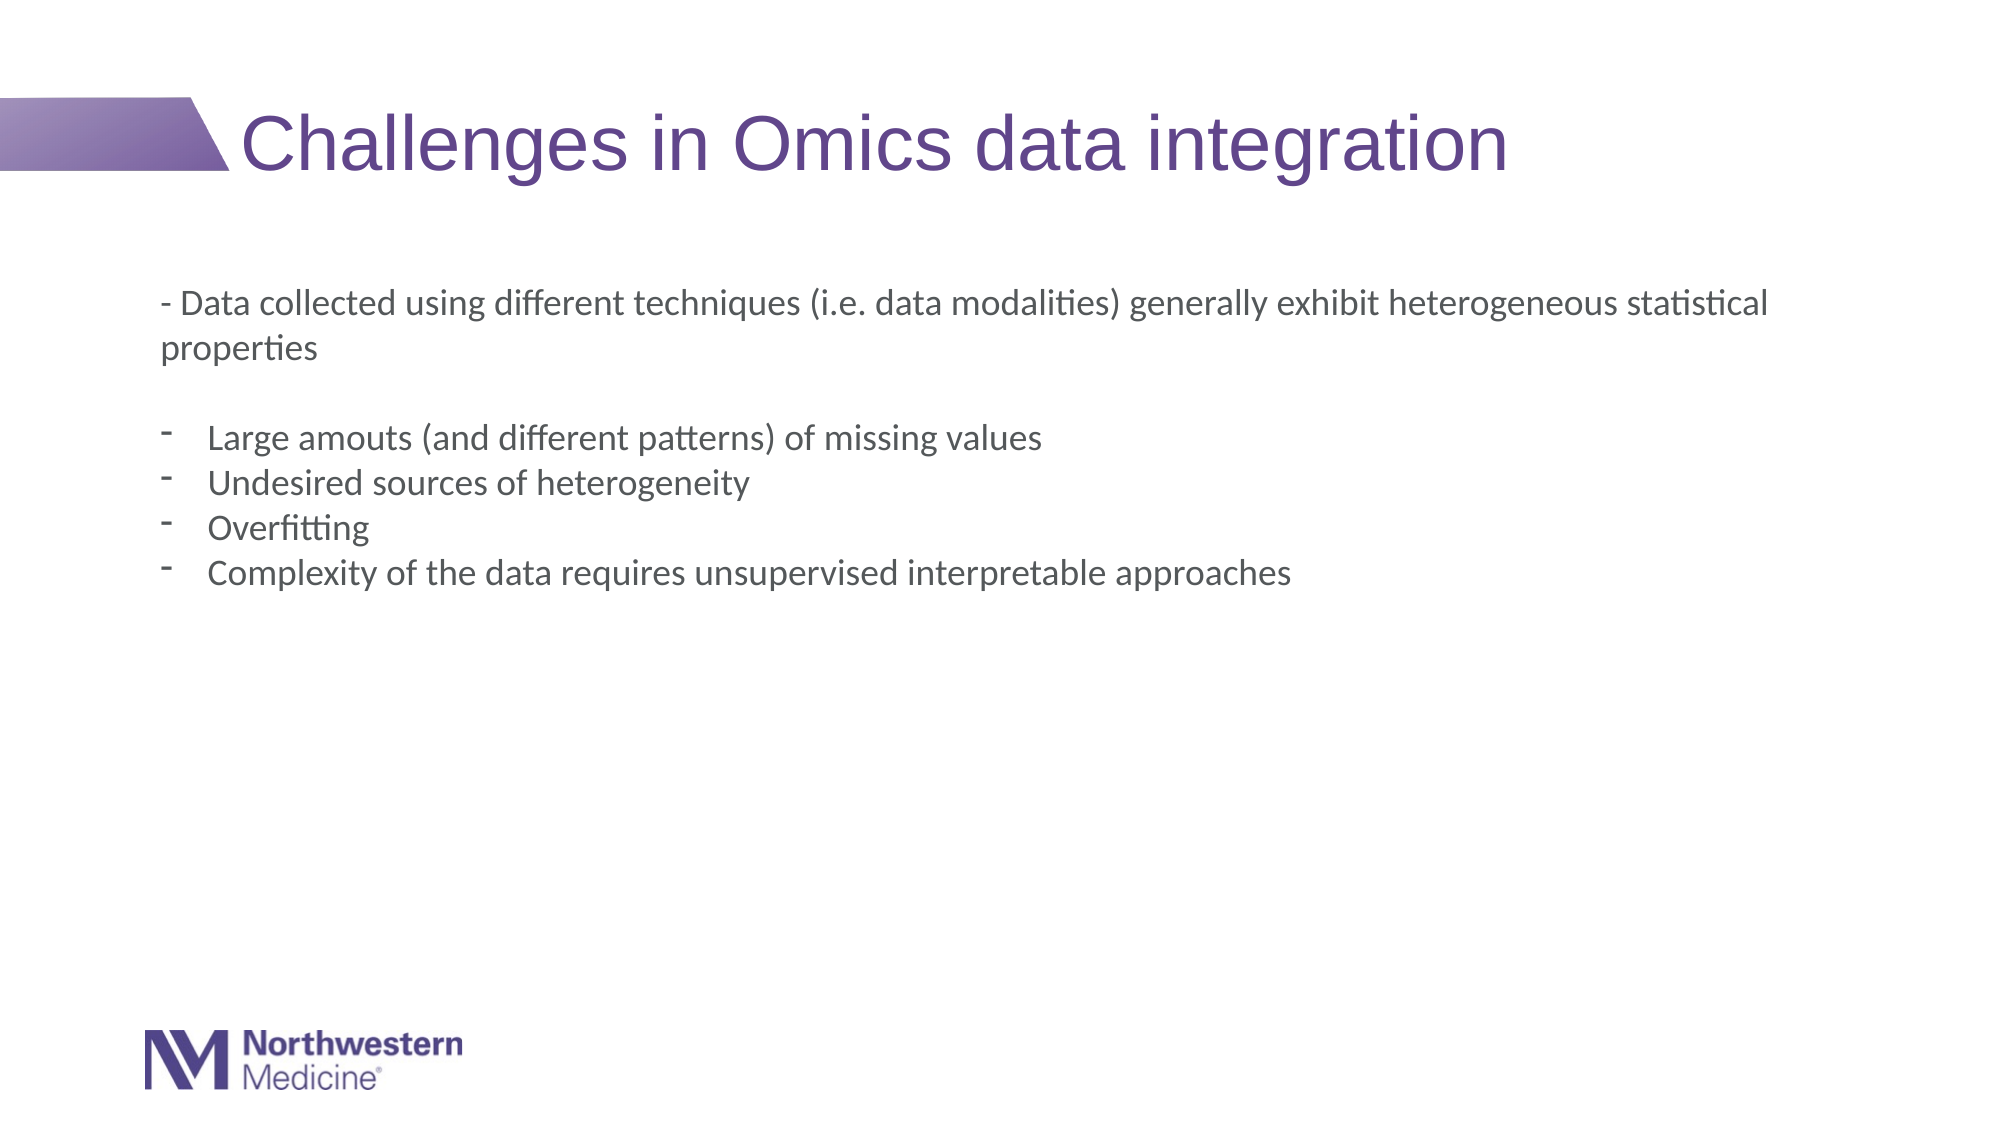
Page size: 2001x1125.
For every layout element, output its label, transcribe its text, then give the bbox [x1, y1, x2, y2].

picture [145, 1030, 463, 1090]
title Challenges in Omics data integration [240, 27, 1811, 195]
text_box - Data collected using different techniques (i.e. data modalities) generally exhibit heterogeneous statistical properties Large amouts (and different patterns) of missing values Undesired sources of heterogeneity Overfitting Complexity of the data requires unsupervised interpretable approaches [145, 270, 1829, 601]
